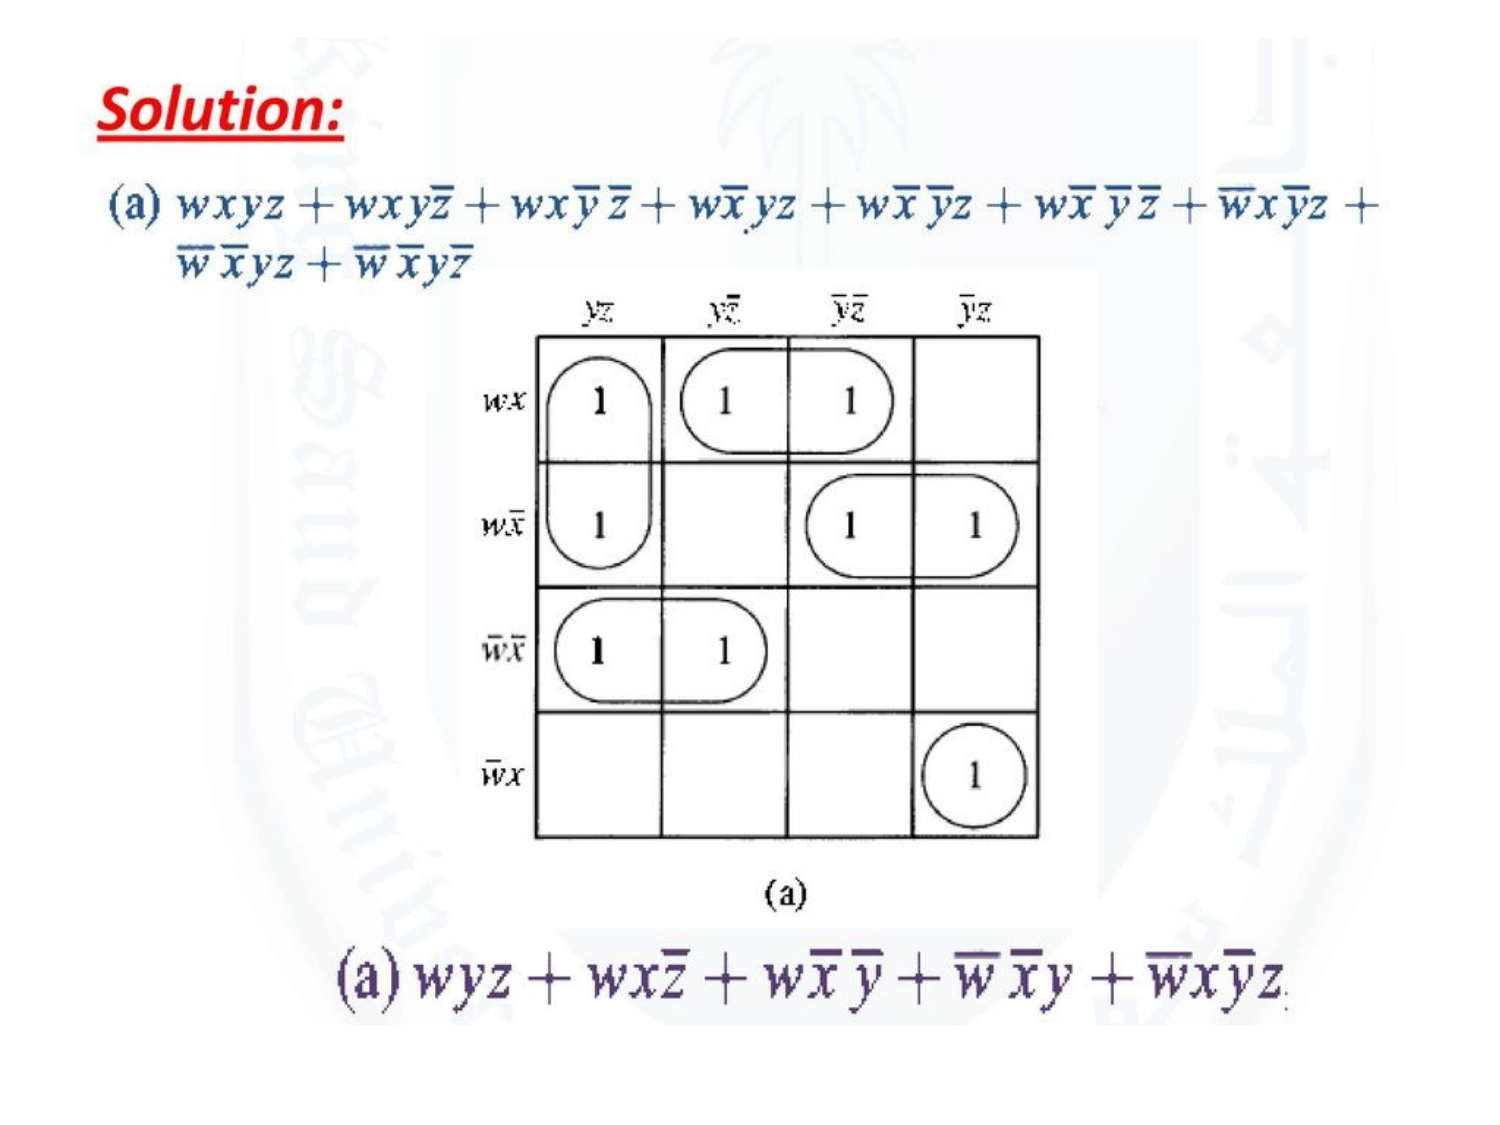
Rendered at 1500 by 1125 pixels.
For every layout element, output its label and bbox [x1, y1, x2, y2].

picture [74, 37, 1404, 1025]
